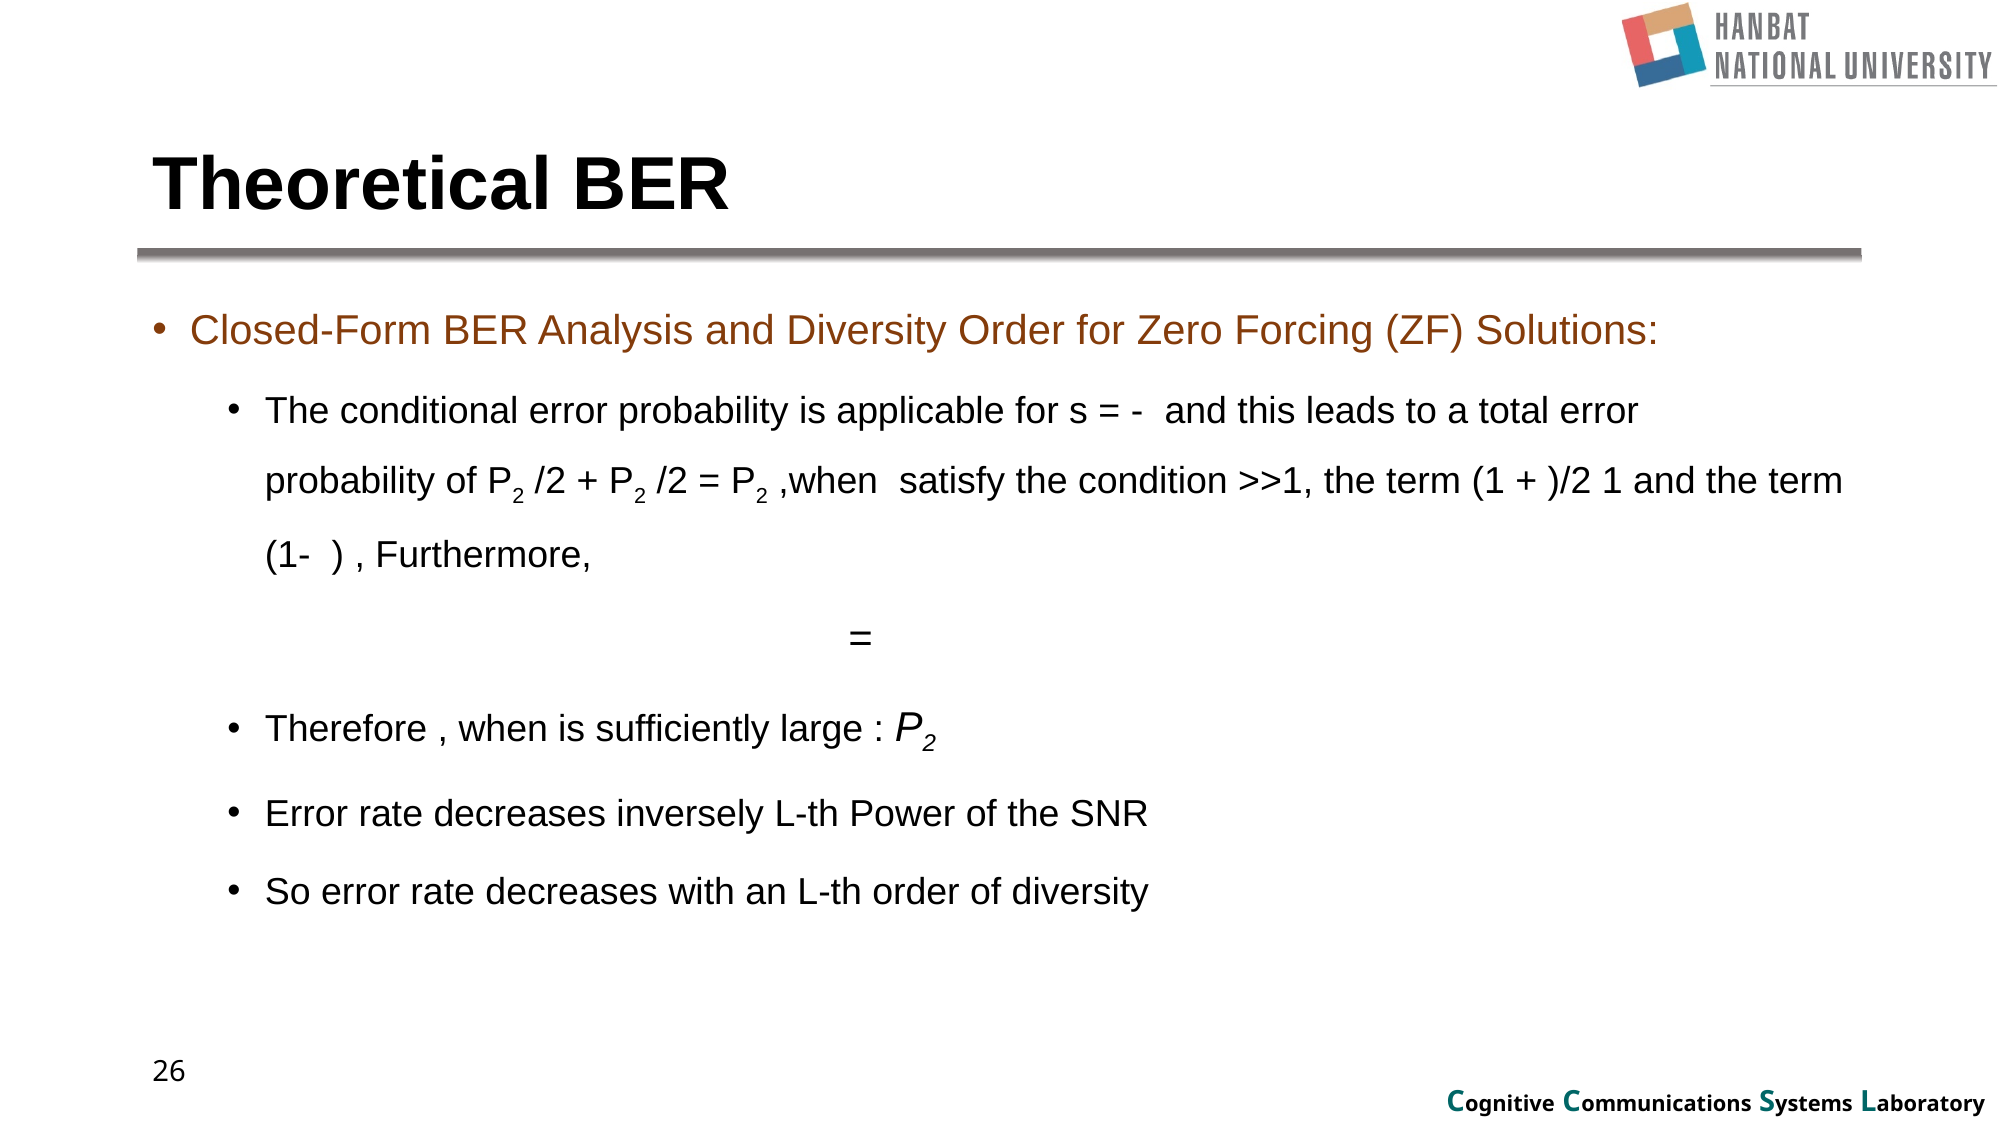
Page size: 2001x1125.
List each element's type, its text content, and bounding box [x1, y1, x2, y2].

slide_number 26 [137, 1042, 357, 1103]
title Theoretical BER [137, 129, 1863, 242]
picture [1621, 2, 1998, 90]
